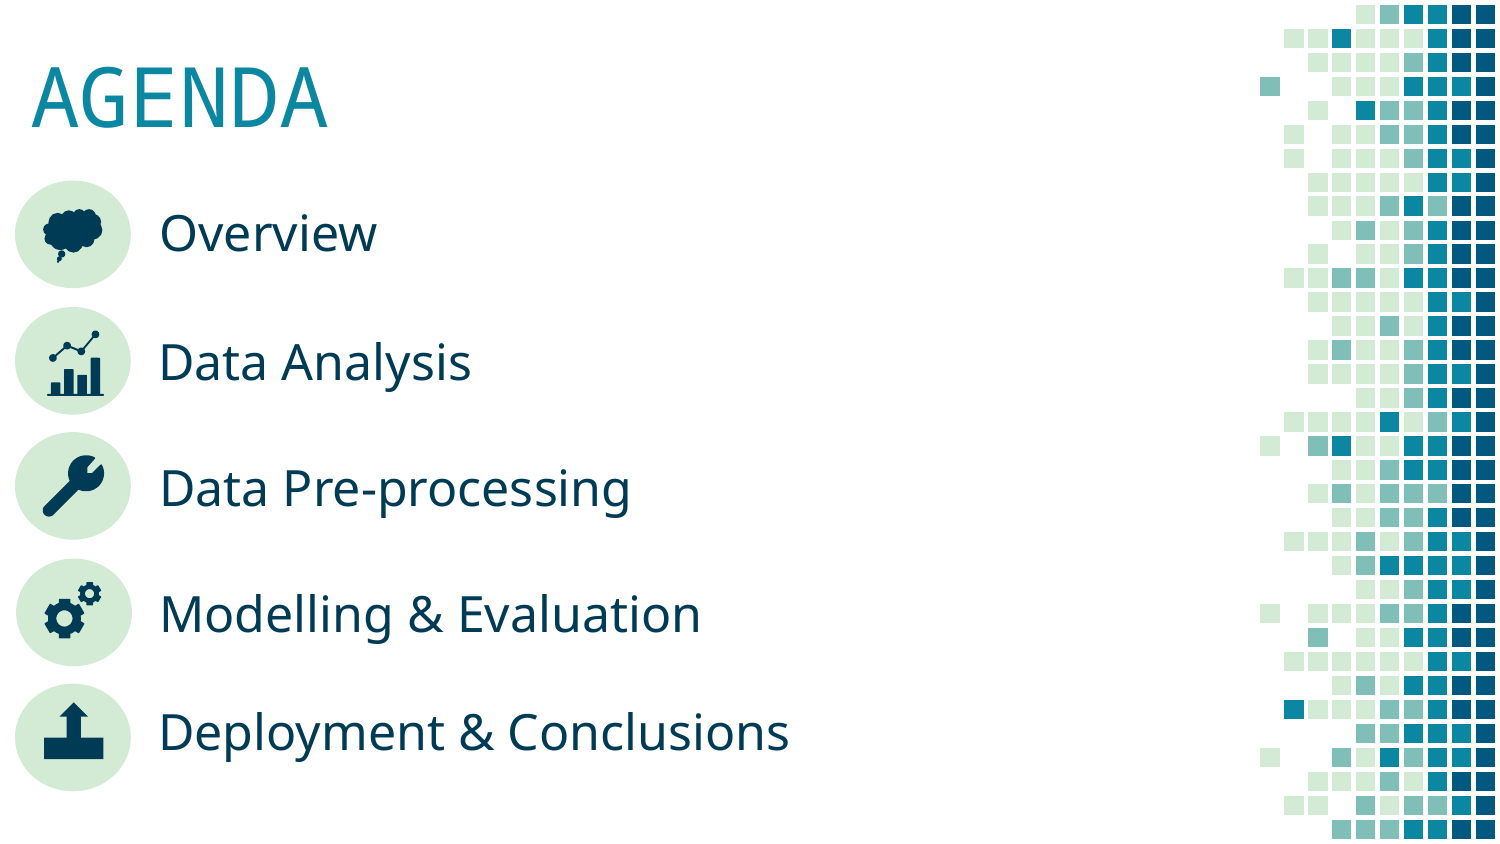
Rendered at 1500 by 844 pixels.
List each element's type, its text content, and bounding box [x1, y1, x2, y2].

text_box [16, 558, 131, 667]
text_box Modelling & Evaluation [131, 567, 1003, 658]
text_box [44, 581, 102, 639]
text_box [15, 180, 131, 289]
text_box [15, 432, 131, 540]
text_box Data Analysis [130, 315, 1002, 406]
text_box Deployment & Conclusions [130, 685, 1002, 776]
text_box [43, 209, 103, 263]
text_box [42, 455, 105, 517]
text_box Data Pre-processing [131, 441, 1003, 532]
list Overview [131, 186, 1256, 277]
text_box [44, 702, 104, 760]
title AGENDA [15, 18, 1256, 160]
text_box [15, 307, 130, 415]
text_box [15, 683, 130, 792]
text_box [46, 330, 105, 397]
